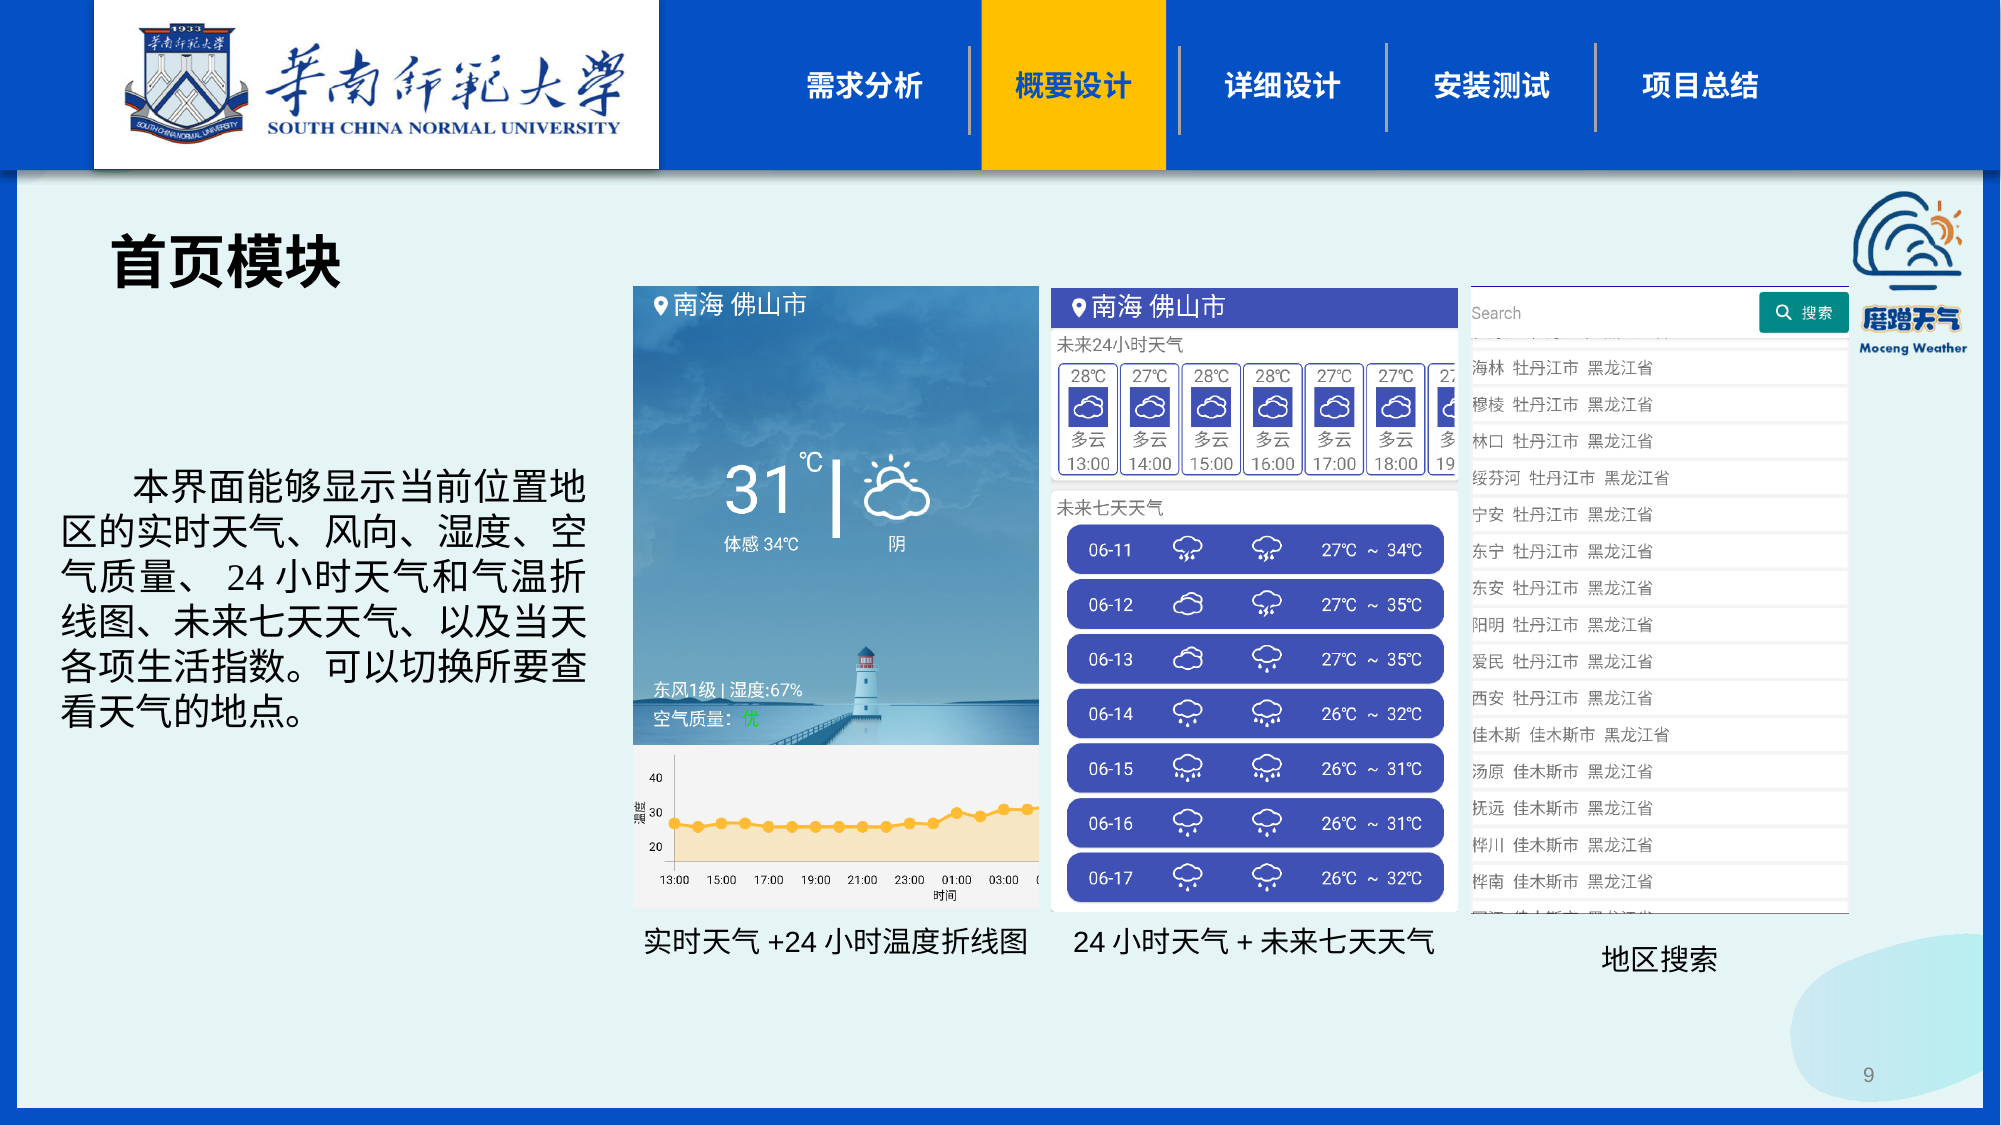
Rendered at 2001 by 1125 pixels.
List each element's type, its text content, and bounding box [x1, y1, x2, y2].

picture [108, 12, 644, 155]
text_box 本界面能够显示当前位置地区的实时天气、风向、湿度、空气质量、24小时天气和气温折线图、未来七天天气、以及当天各项生活指数。可以切换所要查看天气的地点。 [45, 455, 603, 741]
picture [1051, 288, 1458, 912]
text_box 首页模块 [94, 217, 571, 303]
picture [1471, 185, 1984, 914]
text_box 24小时天气+未来七天天气 [1058, 915, 1451, 966]
text_box 实时天气+24小时温度折线图 [628, 915, 1044, 966]
slide_number 9 [1452, 1056, 1890, 1092]
text_box 地区搜索 [1586, 934, 1734, 985]
picture [633, 286, 1039, 910]
